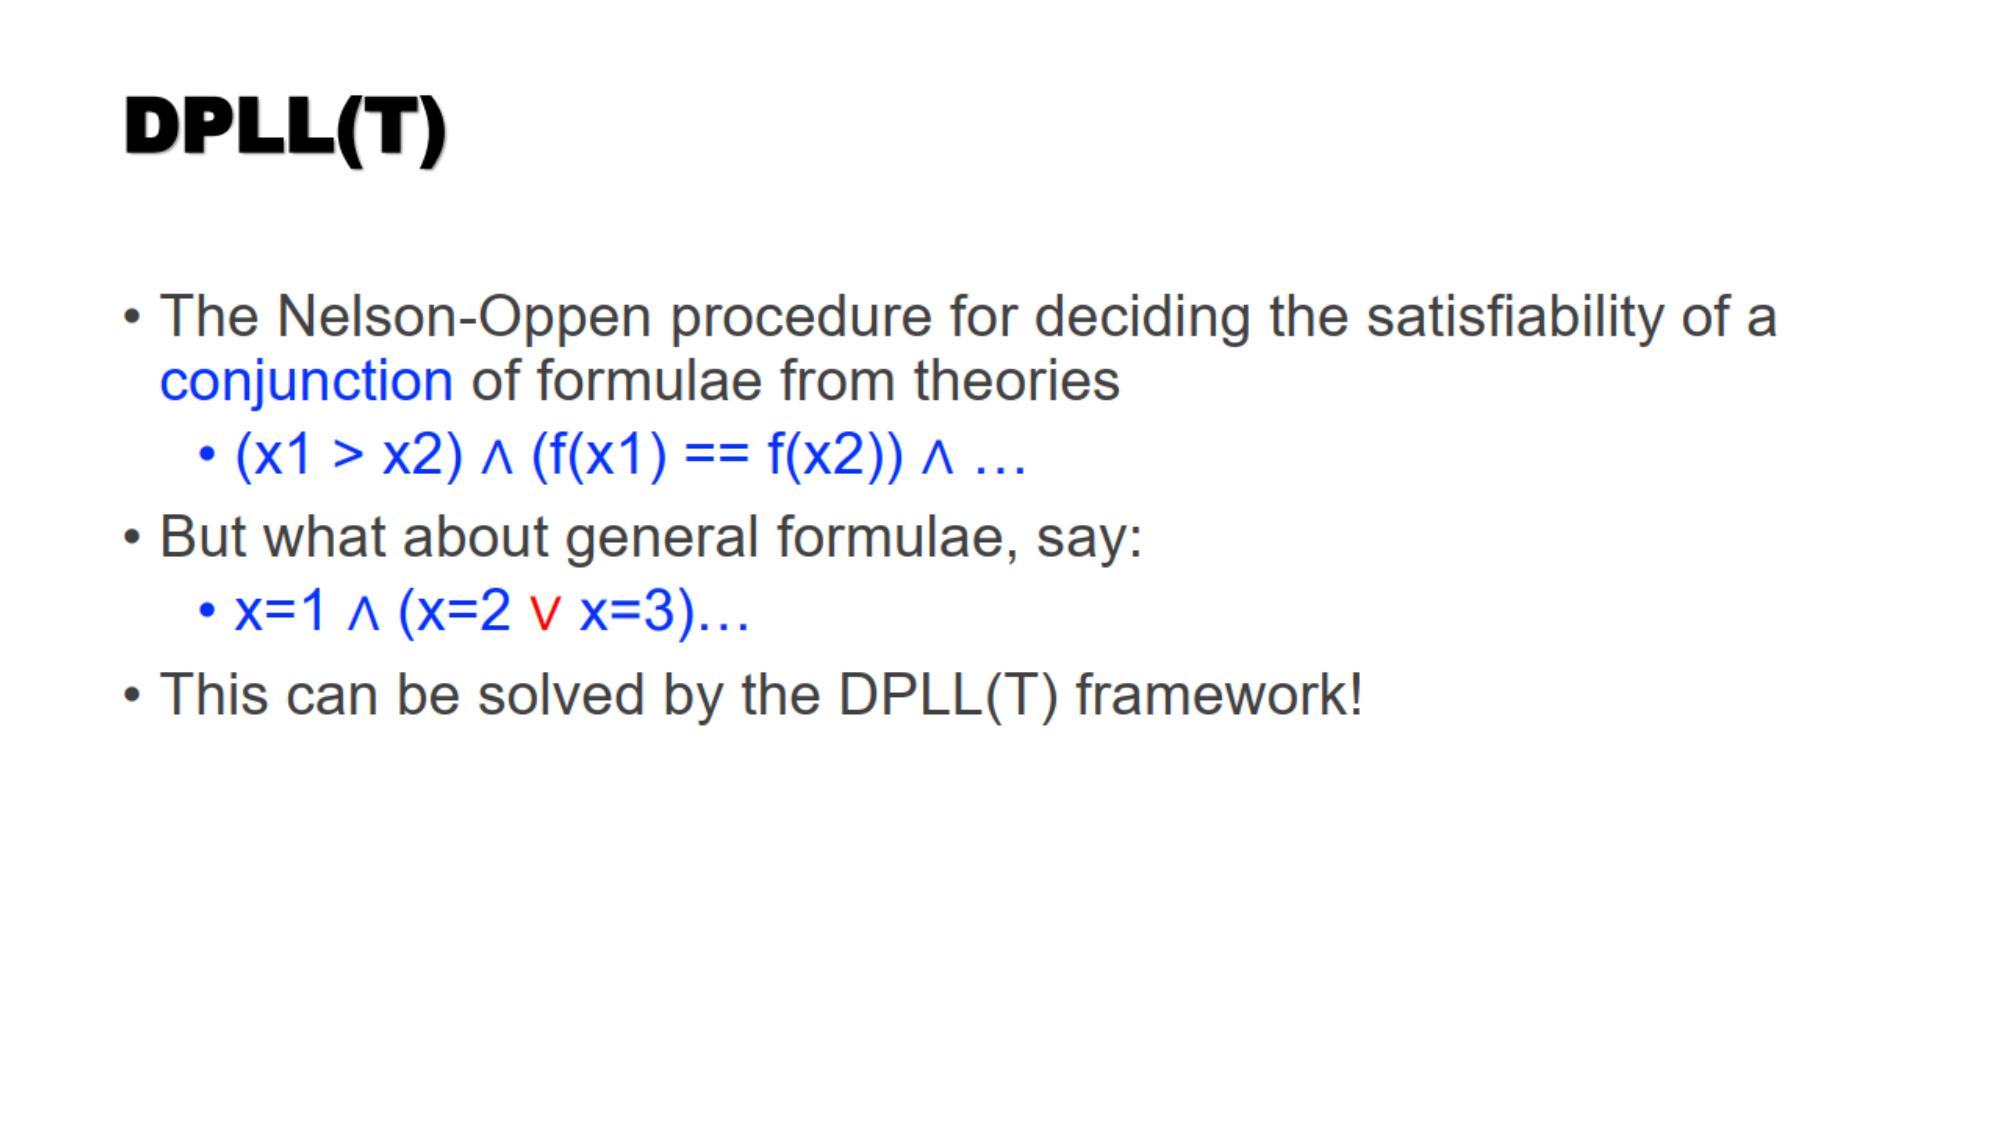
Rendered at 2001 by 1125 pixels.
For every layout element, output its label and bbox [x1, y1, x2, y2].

picture [90, 58, 1815, 782]
